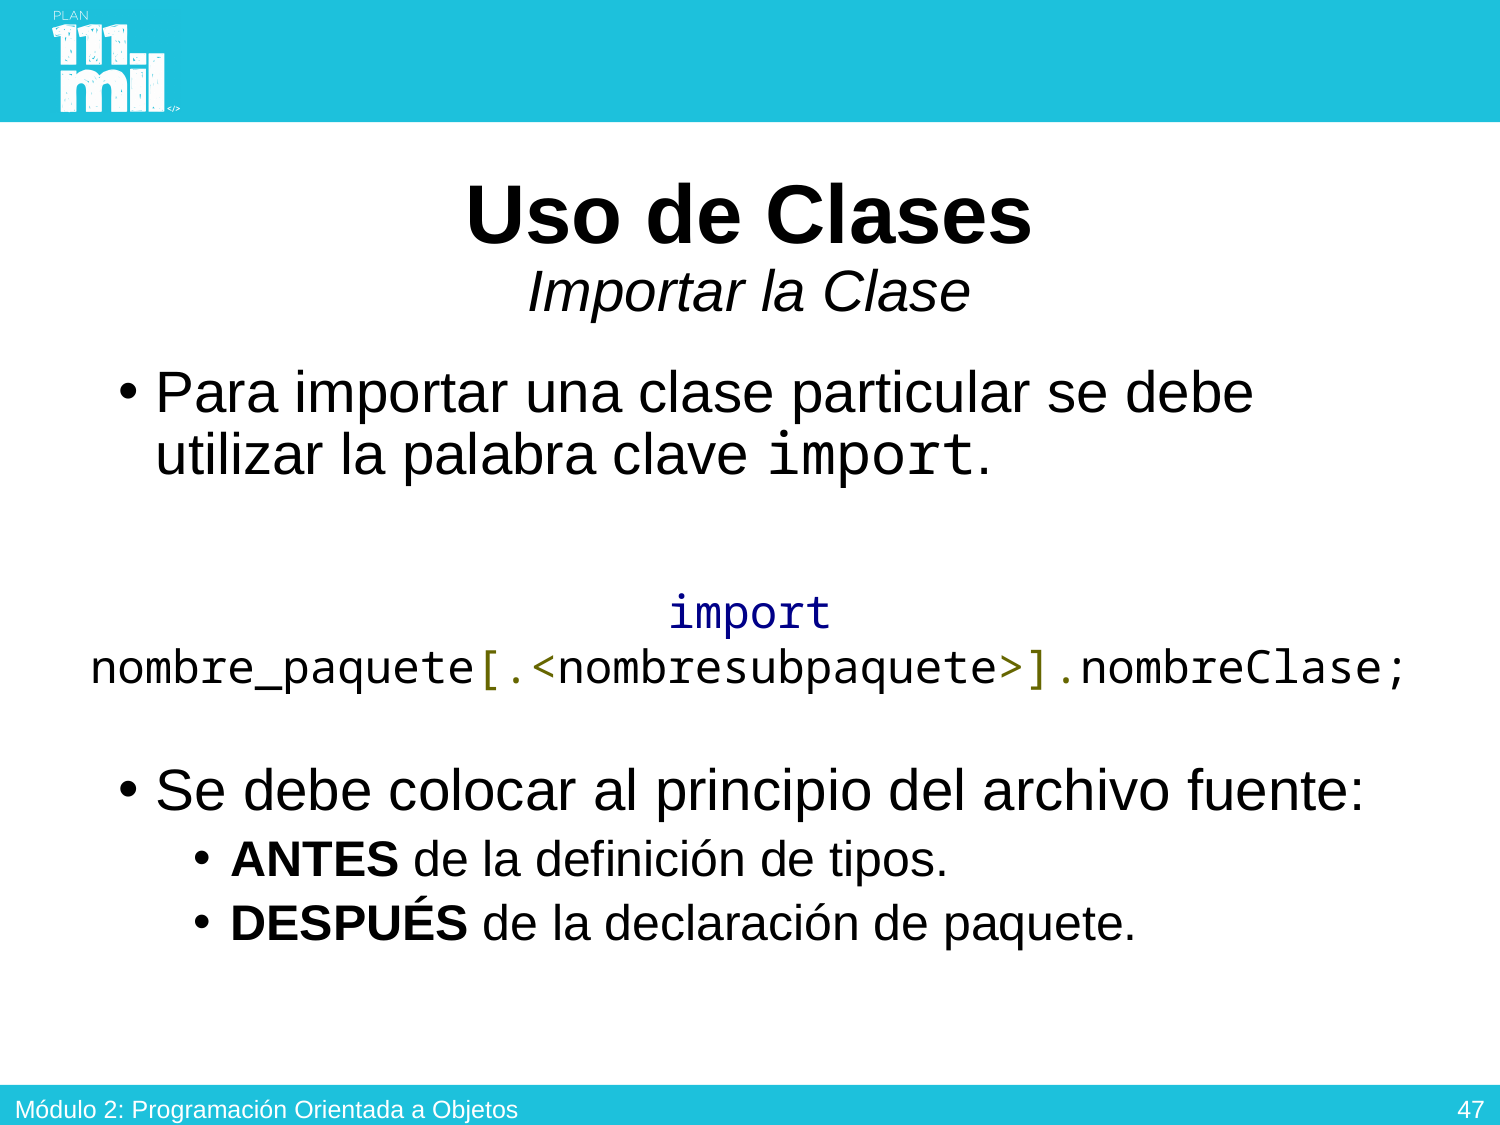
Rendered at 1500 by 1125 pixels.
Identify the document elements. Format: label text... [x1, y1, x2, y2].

list Para importar una clase particular se debe utilizar la palabra clave import. Se debe colocar al principio del archivo fuente: ANTES de la definición de tipos. DESPUÉS de la declaración de paquete. [103, 354, 1397, 574]
title Uso de Clases Importar la Clase [103, 147, 1397, 348]
slide_number 46 [1162, 1078, 1500, 1125]
text_box import nombre_paquete[.<nombresubpaquete>].nombreClase; [0, 574, 1500, 700]
footer Módulo 2: Programación Orientada a Objetos [0, 1078, 560, 1125]
list Para importar una clase particular se debe utilizar la palabra clave import. Se debe colocar al principio del archivo fuente: ANTES de la definición de tipos. DESPUÉS de la declaración de paquete. [103, 700, 1397, 1069]
